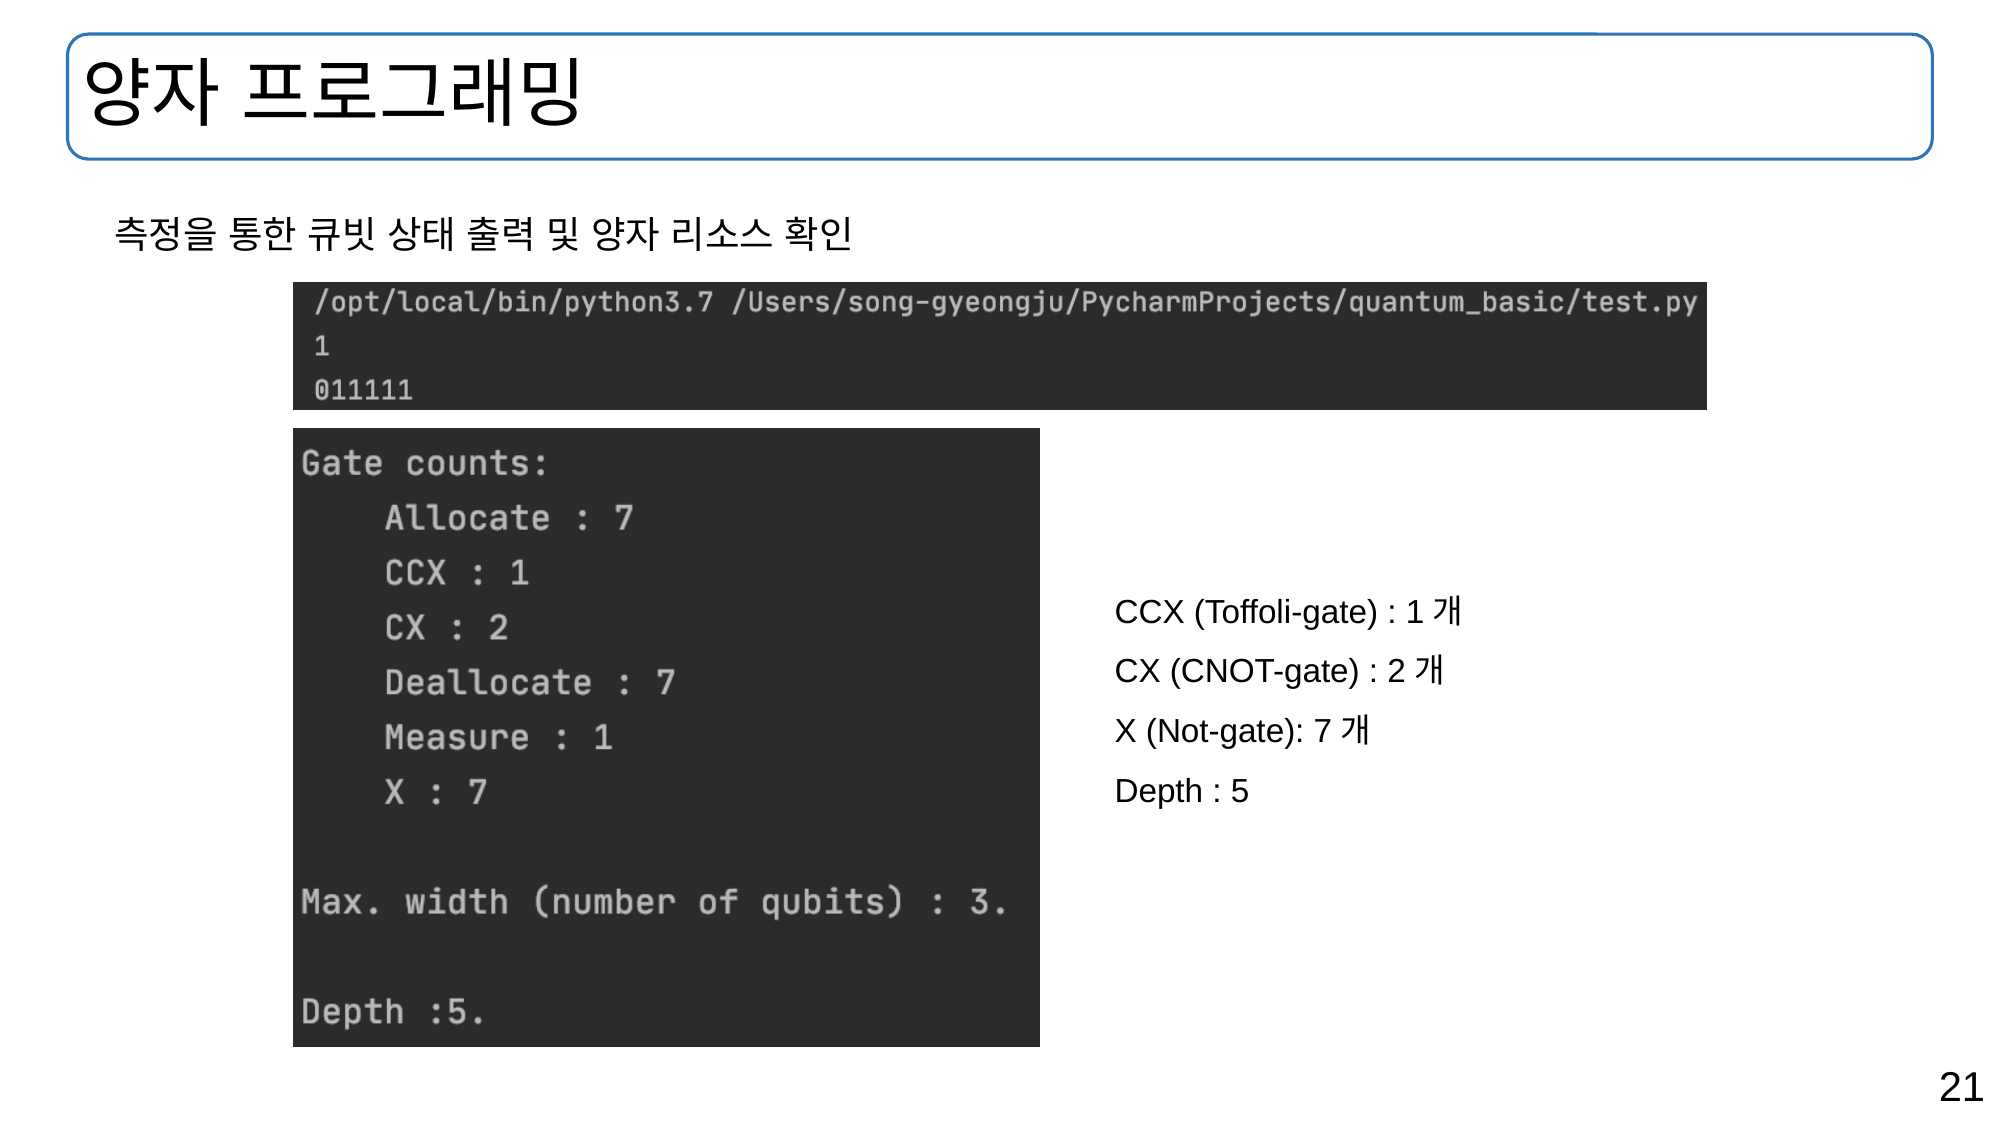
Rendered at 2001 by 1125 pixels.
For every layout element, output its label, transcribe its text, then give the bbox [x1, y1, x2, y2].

picture [293, 282, 1707, 410]
text_box 측정을 통한 큐빗 상태 출력 및 양자 리소스 확인 [99, 204, 869, 264]
text_box CCX (Toffoli-gate) : 1개 CX (CNOT-gate) : 2개 X (Not-gate): 7개 Depth : 5 [1099, 562, 1478, 817]
title 양자 프로그래밍 [67, 34, 1933, 160]
picture [293, 428, 1040, 1047]
